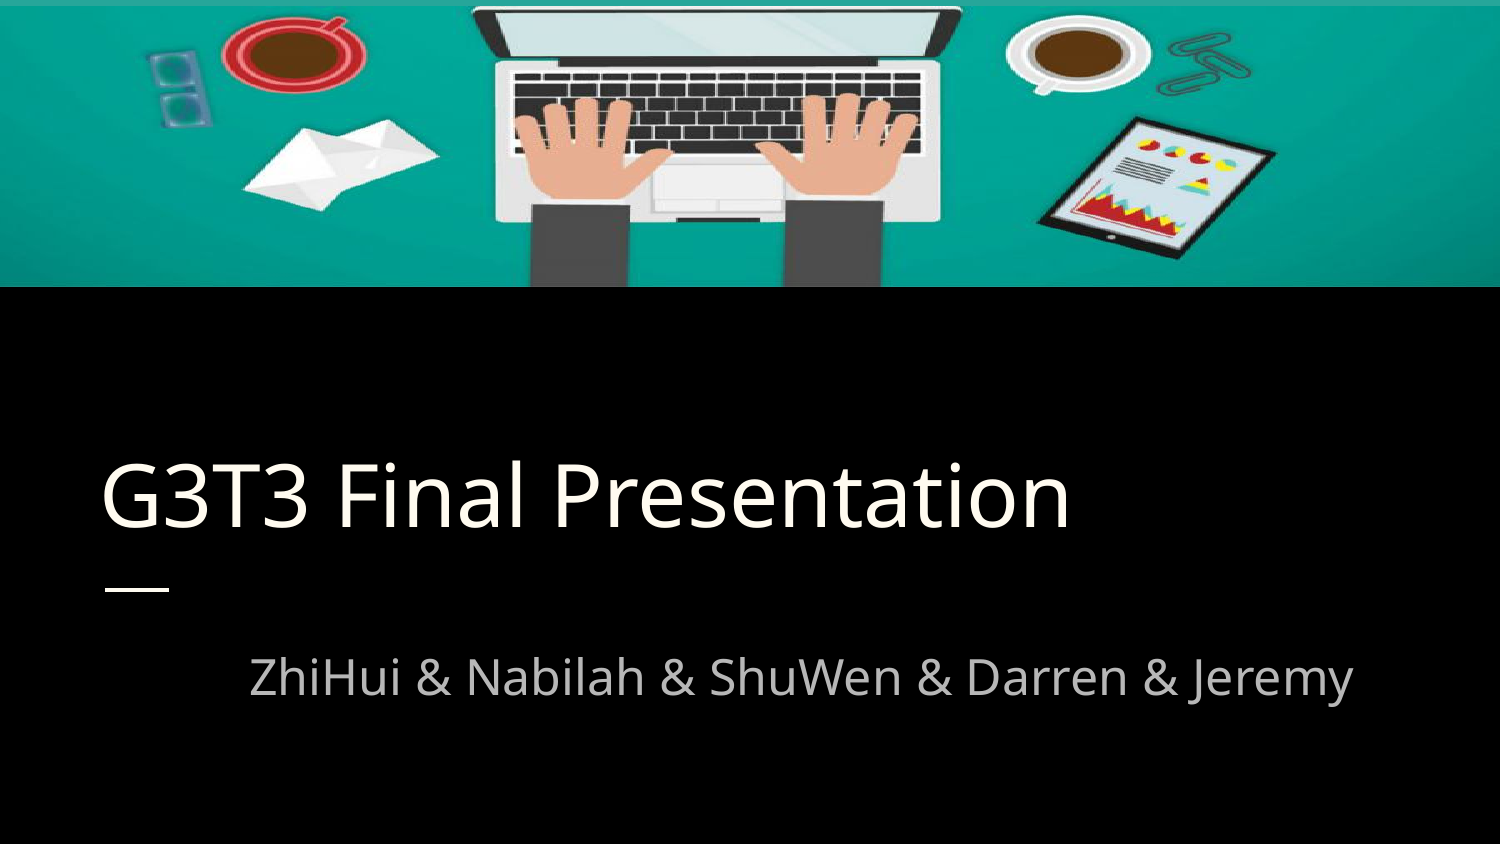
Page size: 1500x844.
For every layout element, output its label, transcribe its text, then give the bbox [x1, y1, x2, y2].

title G3T3 Final Presentation [84, 310, 1416, 561]
subtitle ZhiHui & Nabilah & ShuWen & Darren & Jeremy [84, 630, 1416, 760]
picture [0, 6, 1500, 287]
